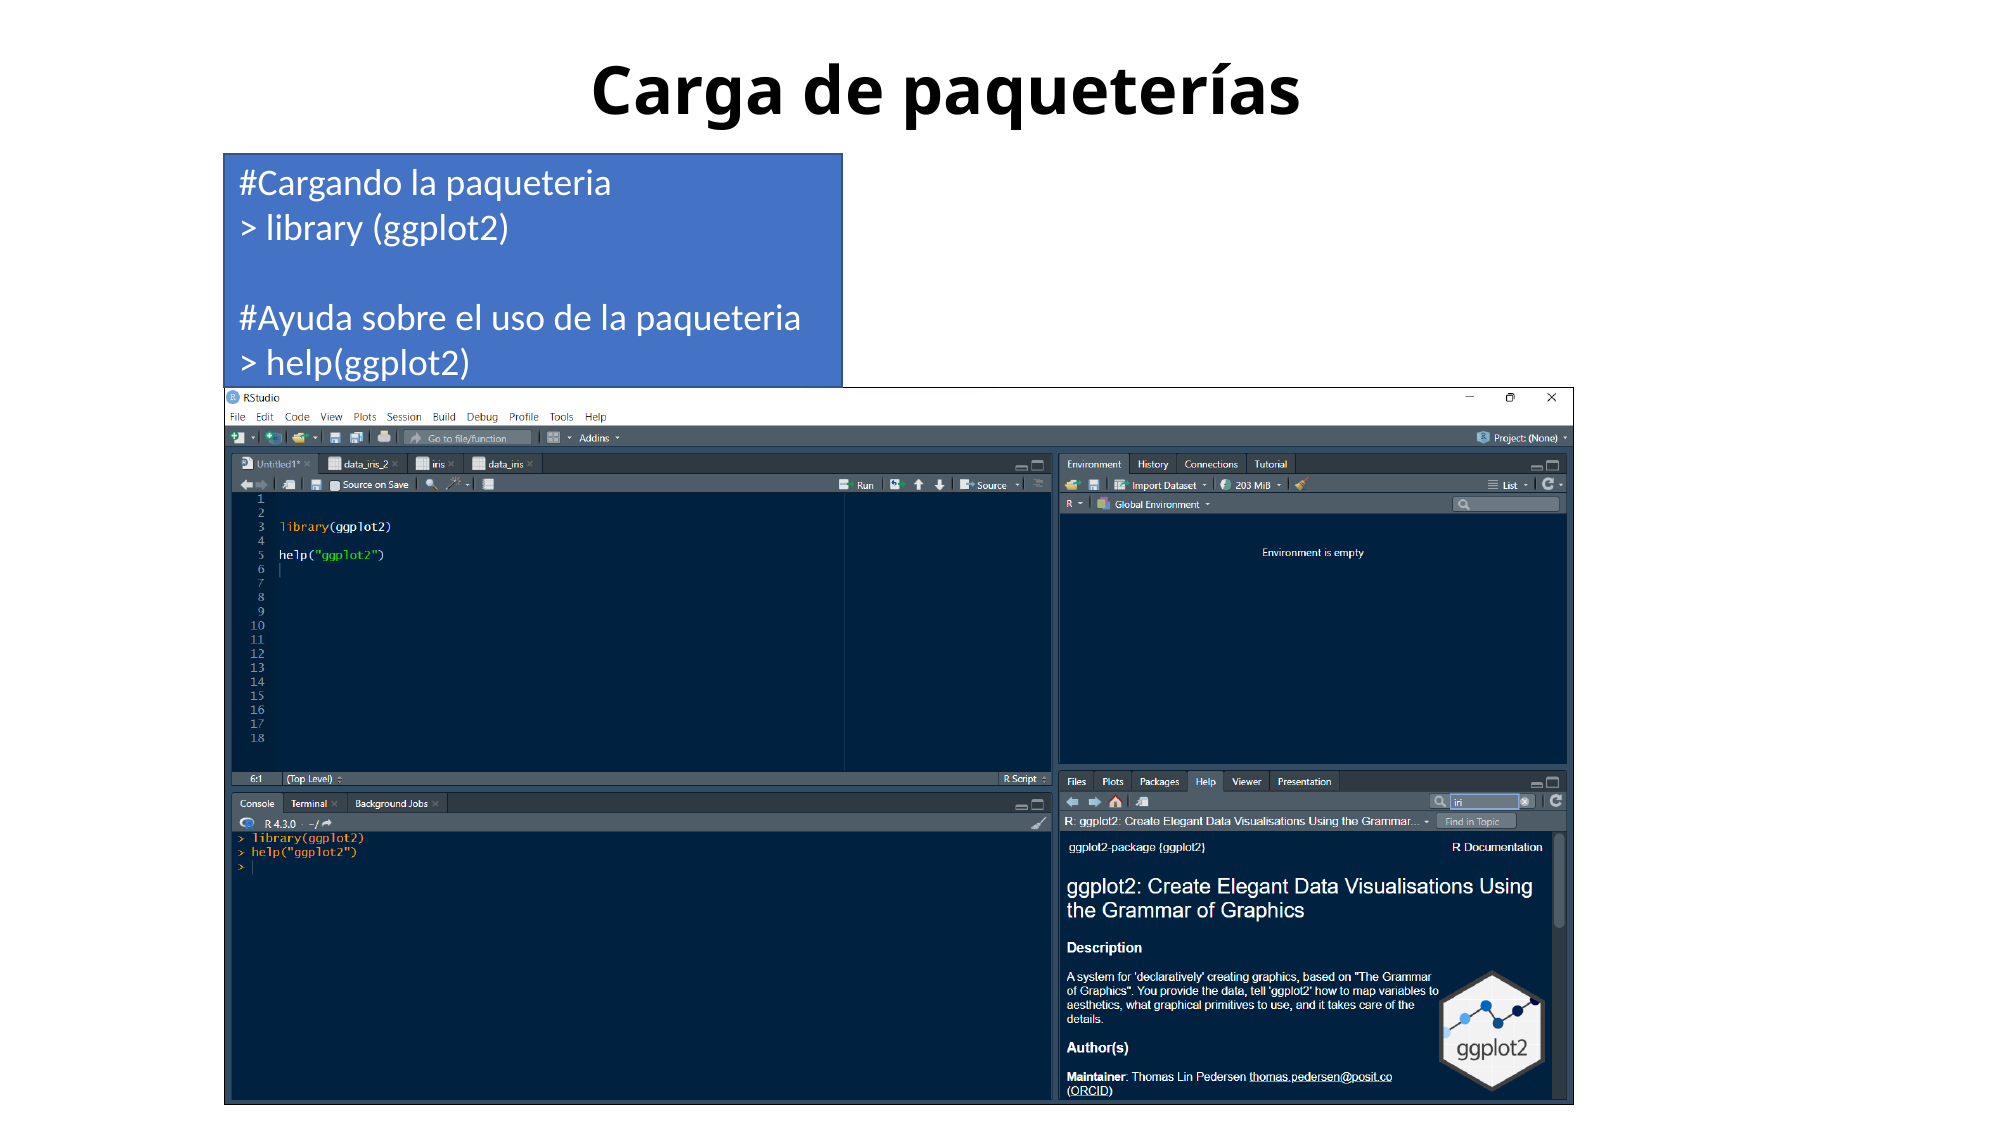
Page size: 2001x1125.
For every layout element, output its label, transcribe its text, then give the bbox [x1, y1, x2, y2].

picture [224, 387, 1574, 1105]
text_box #Cargando la paqueteria > library (ggplot2) #Ayuda sobre el uso de la paqueteria > help(ggplot2) [223, 153, 843, 388]
text_box Carga de paqueterías [208, 20, 1686, 166]
